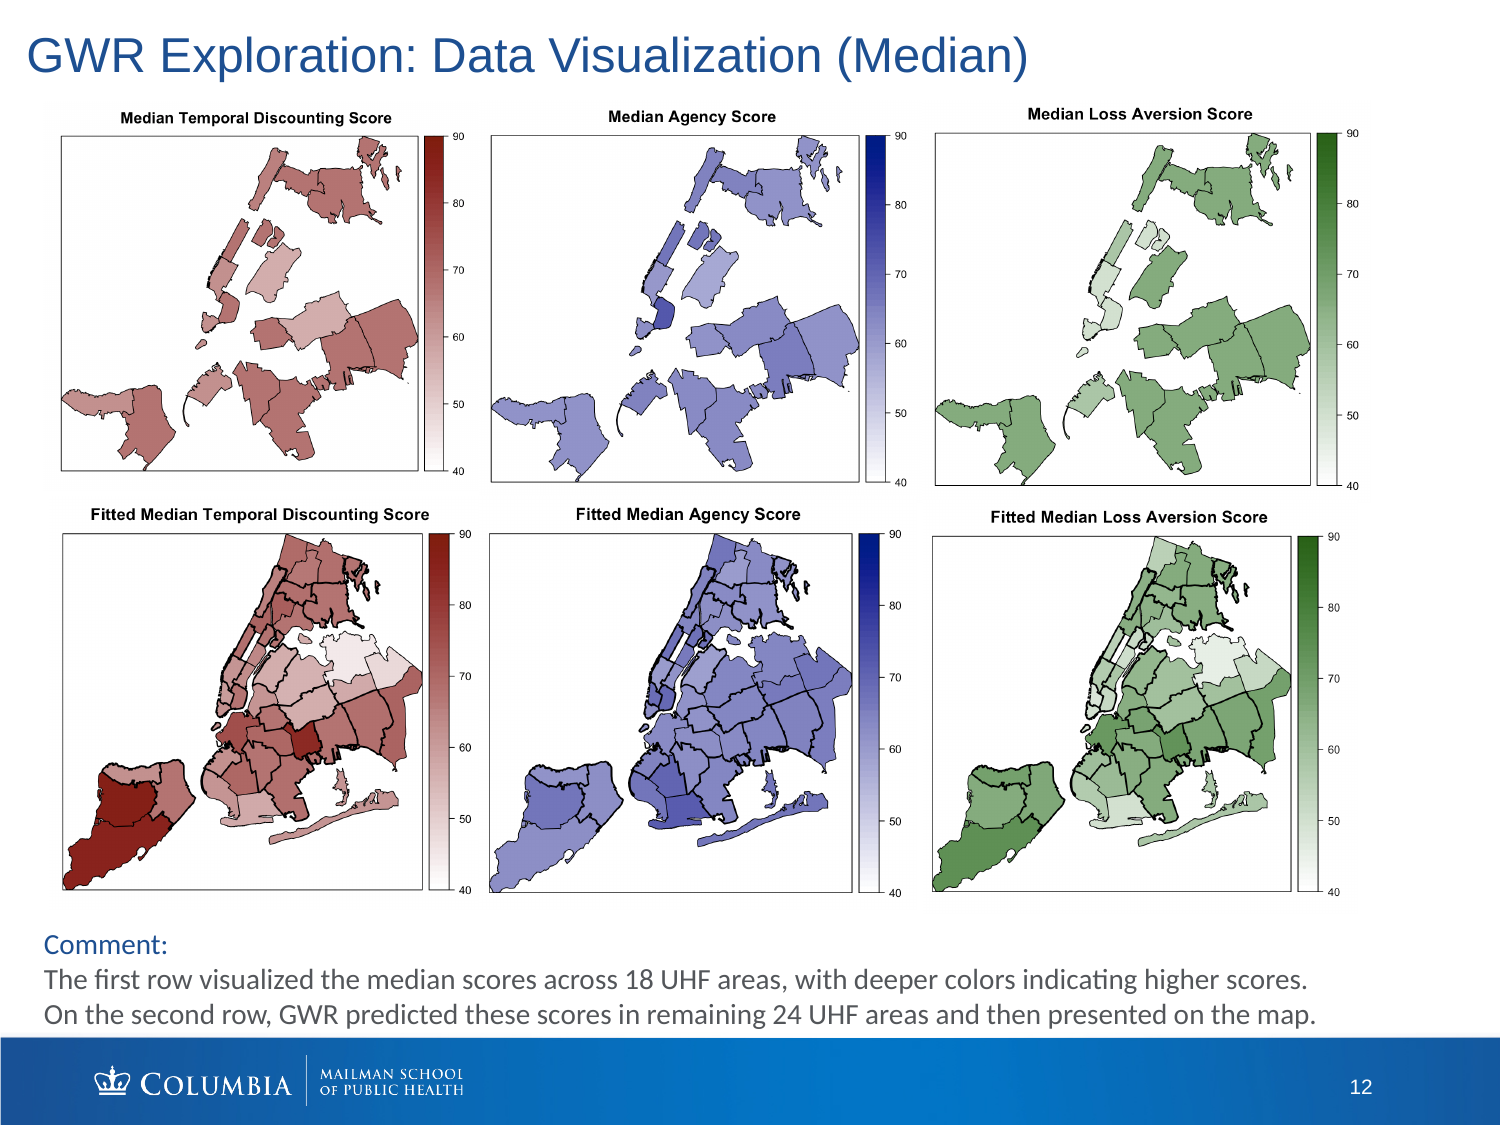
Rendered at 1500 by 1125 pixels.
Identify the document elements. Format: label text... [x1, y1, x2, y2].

slide_number 12 [1037, 1056, 1388, 1116]
picture [0, 1, 1500, 1125]
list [43, 101, 479, 491]
text_box Comment: The first row visualized the median scores across 18 UHF areas, with deeper colors indicating higher scores. On the second row, GWR predicted these scores in remaining 24 UHF areas and then presented on the map. [29, 918, 1438, 1038]
title GWR Exploration: Data Visualization (Median) [26, 22, 1321, 91]
